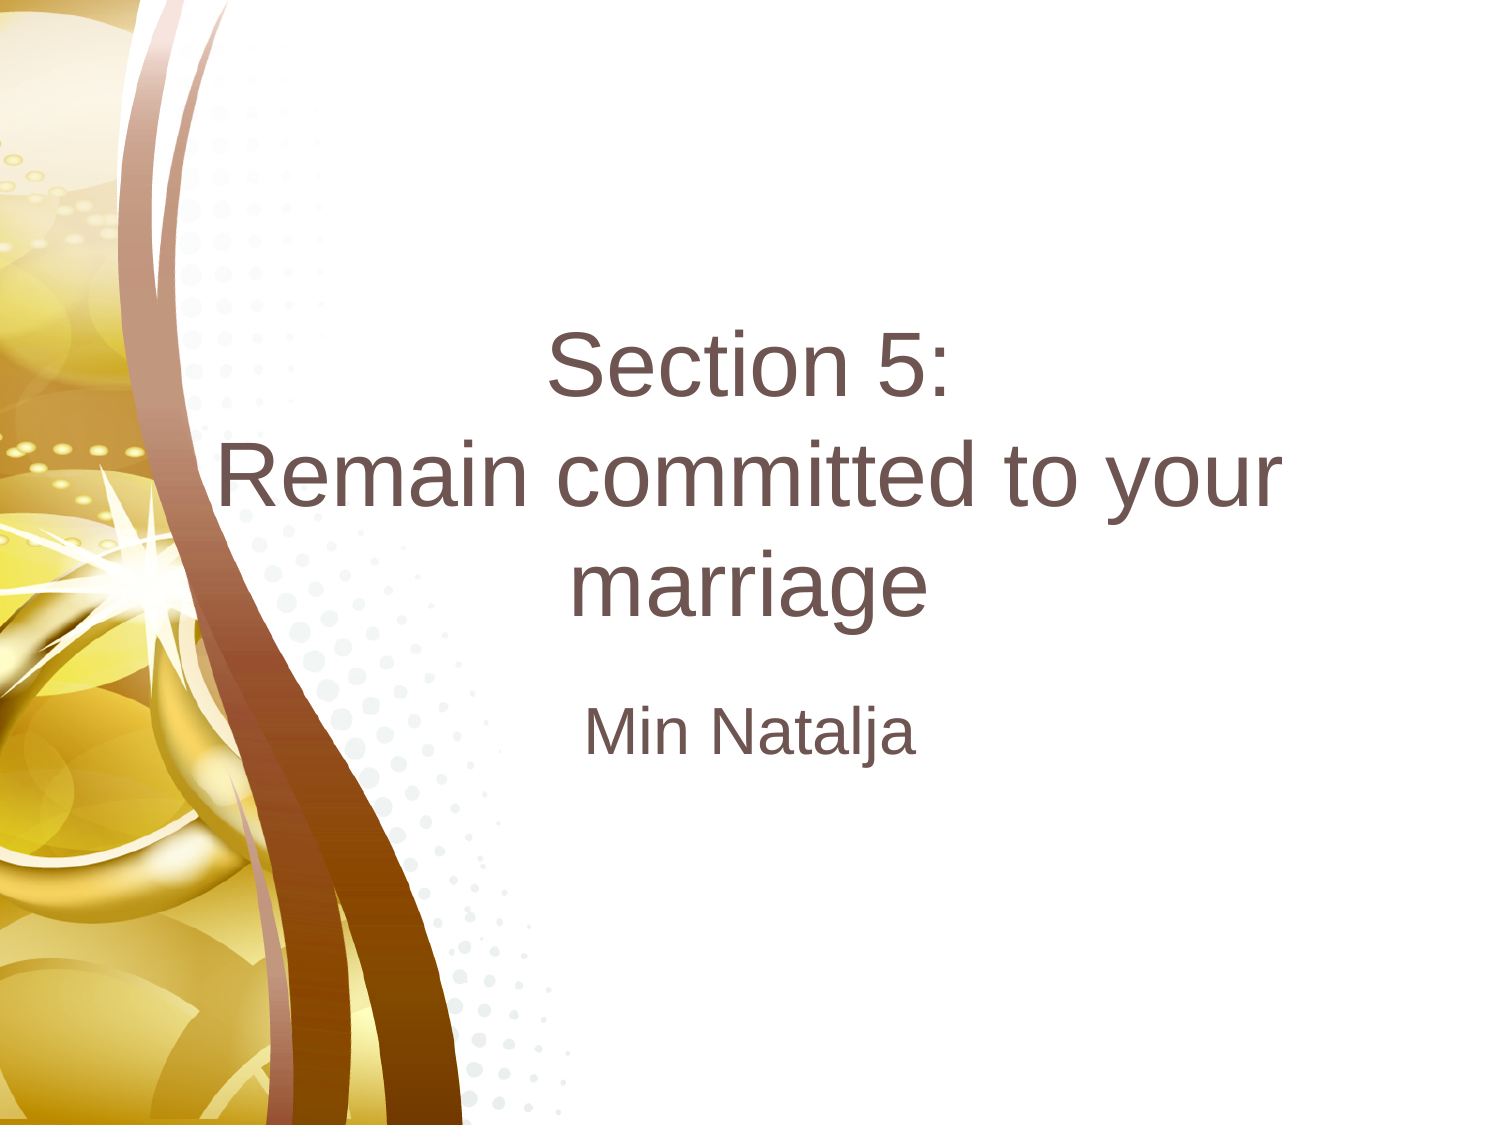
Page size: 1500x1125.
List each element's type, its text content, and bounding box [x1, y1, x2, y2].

subtitle Min Natalja [225, 680, 1275, 969]
picture [0, 0, 1500, 1125]
title Section 5: Remain committed to your marriage [112, 349, 1388, 591]
